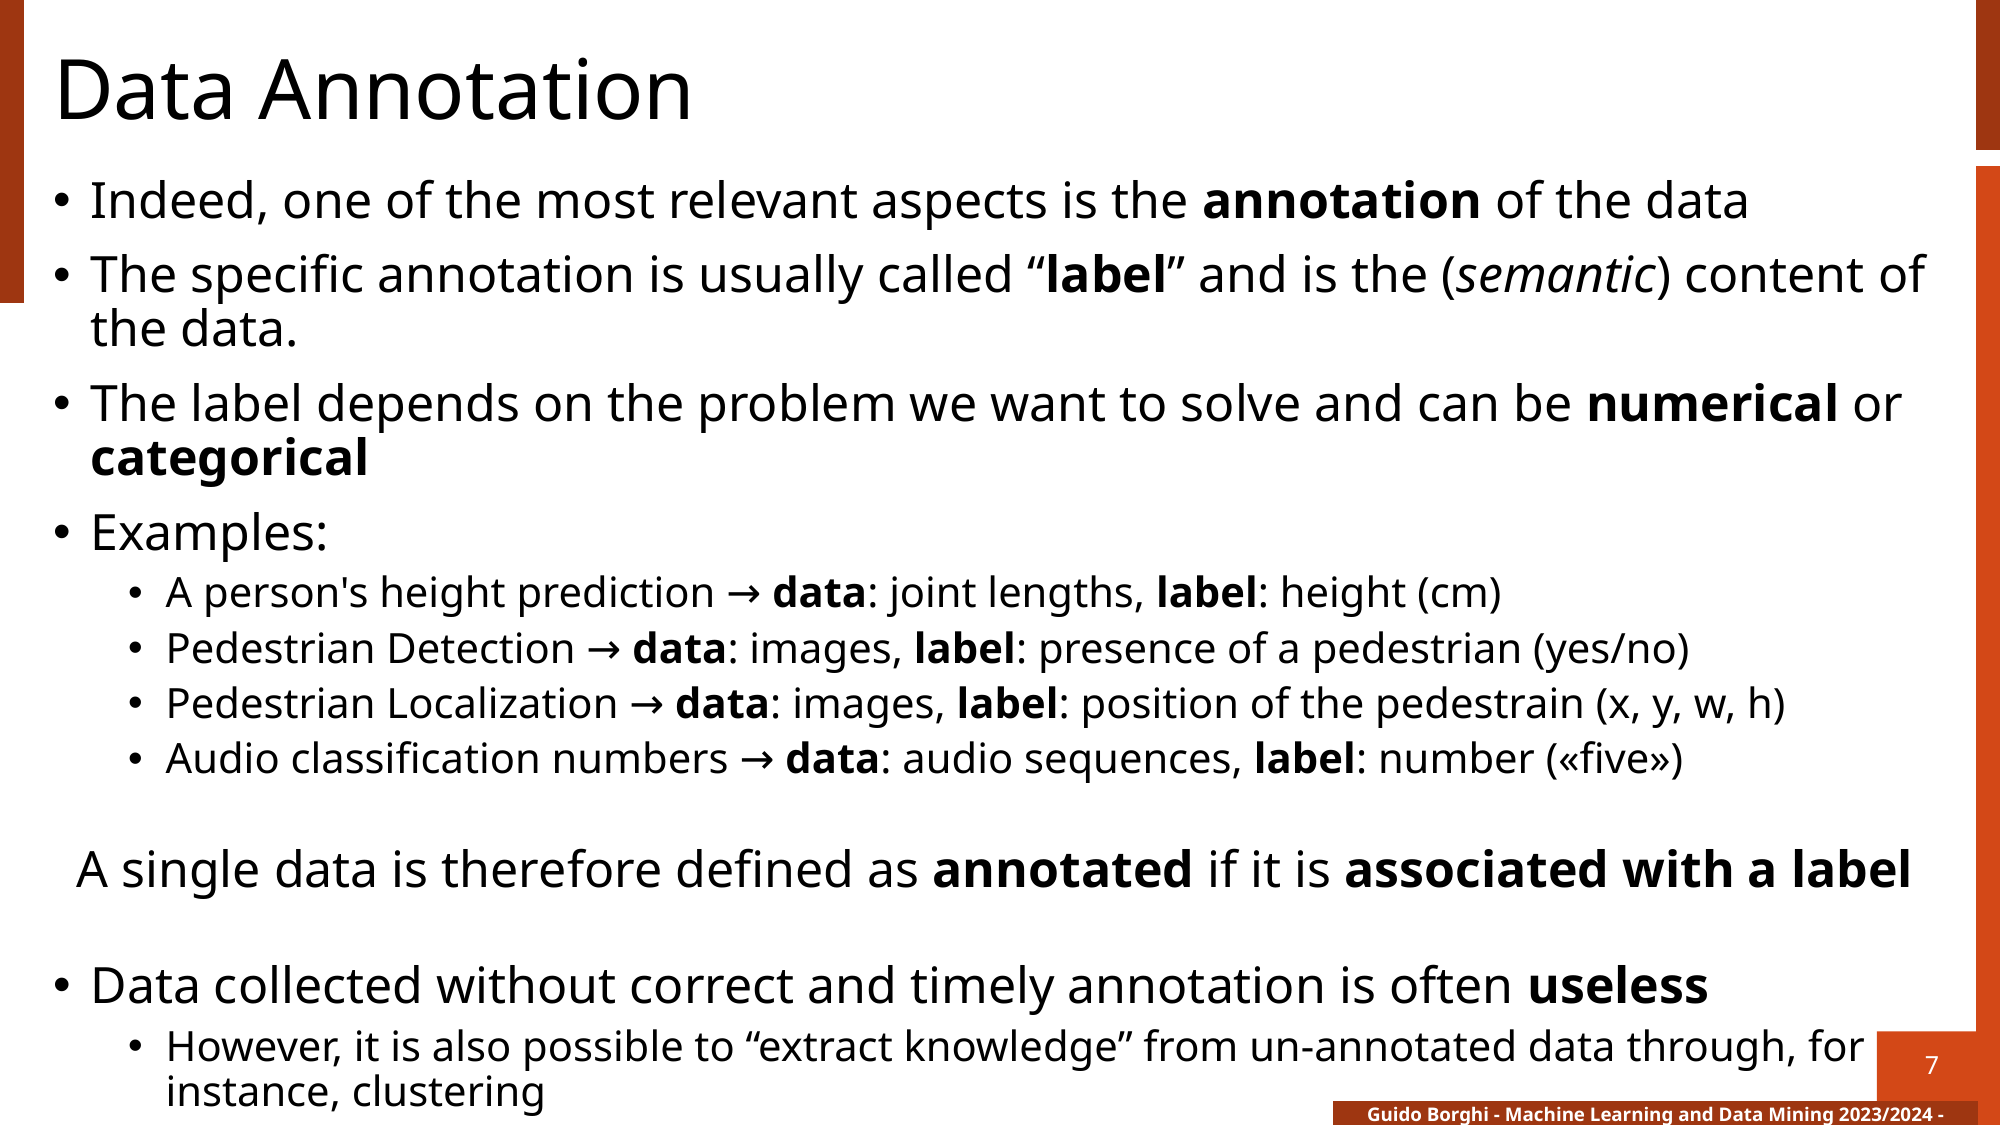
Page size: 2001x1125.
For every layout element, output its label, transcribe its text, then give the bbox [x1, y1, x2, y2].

list Indeed, one of the most relevant aspects is the annotation of the data The specific annotation is usually called “label” and is the (semantic) content of the data. The label depends on the problem we want to solve and can be numerical or categorical Examples: A person's height prediction → data: joint lengths, label: height (cm) Pedestrian Detection → data: images, label: presence of a pedestrian (yes/no) Pedestrian Localization → data: images, label: position of the pedestrain (x, y, w, h) Audio classification numbers → data: audio sequences, label: number («five») A single data is therefore defined as annotated if it is associated with a label Data collected without correct and timely annotation is often useless However, it is also possible to “extract knowledge” from un-annotated data through, for instance, clustering [38, 167, 1952, 1014]
slide_number 7 [1876, 1031, 1987, 1103]
title Data Annotation [38, 36, 1952, 150]
